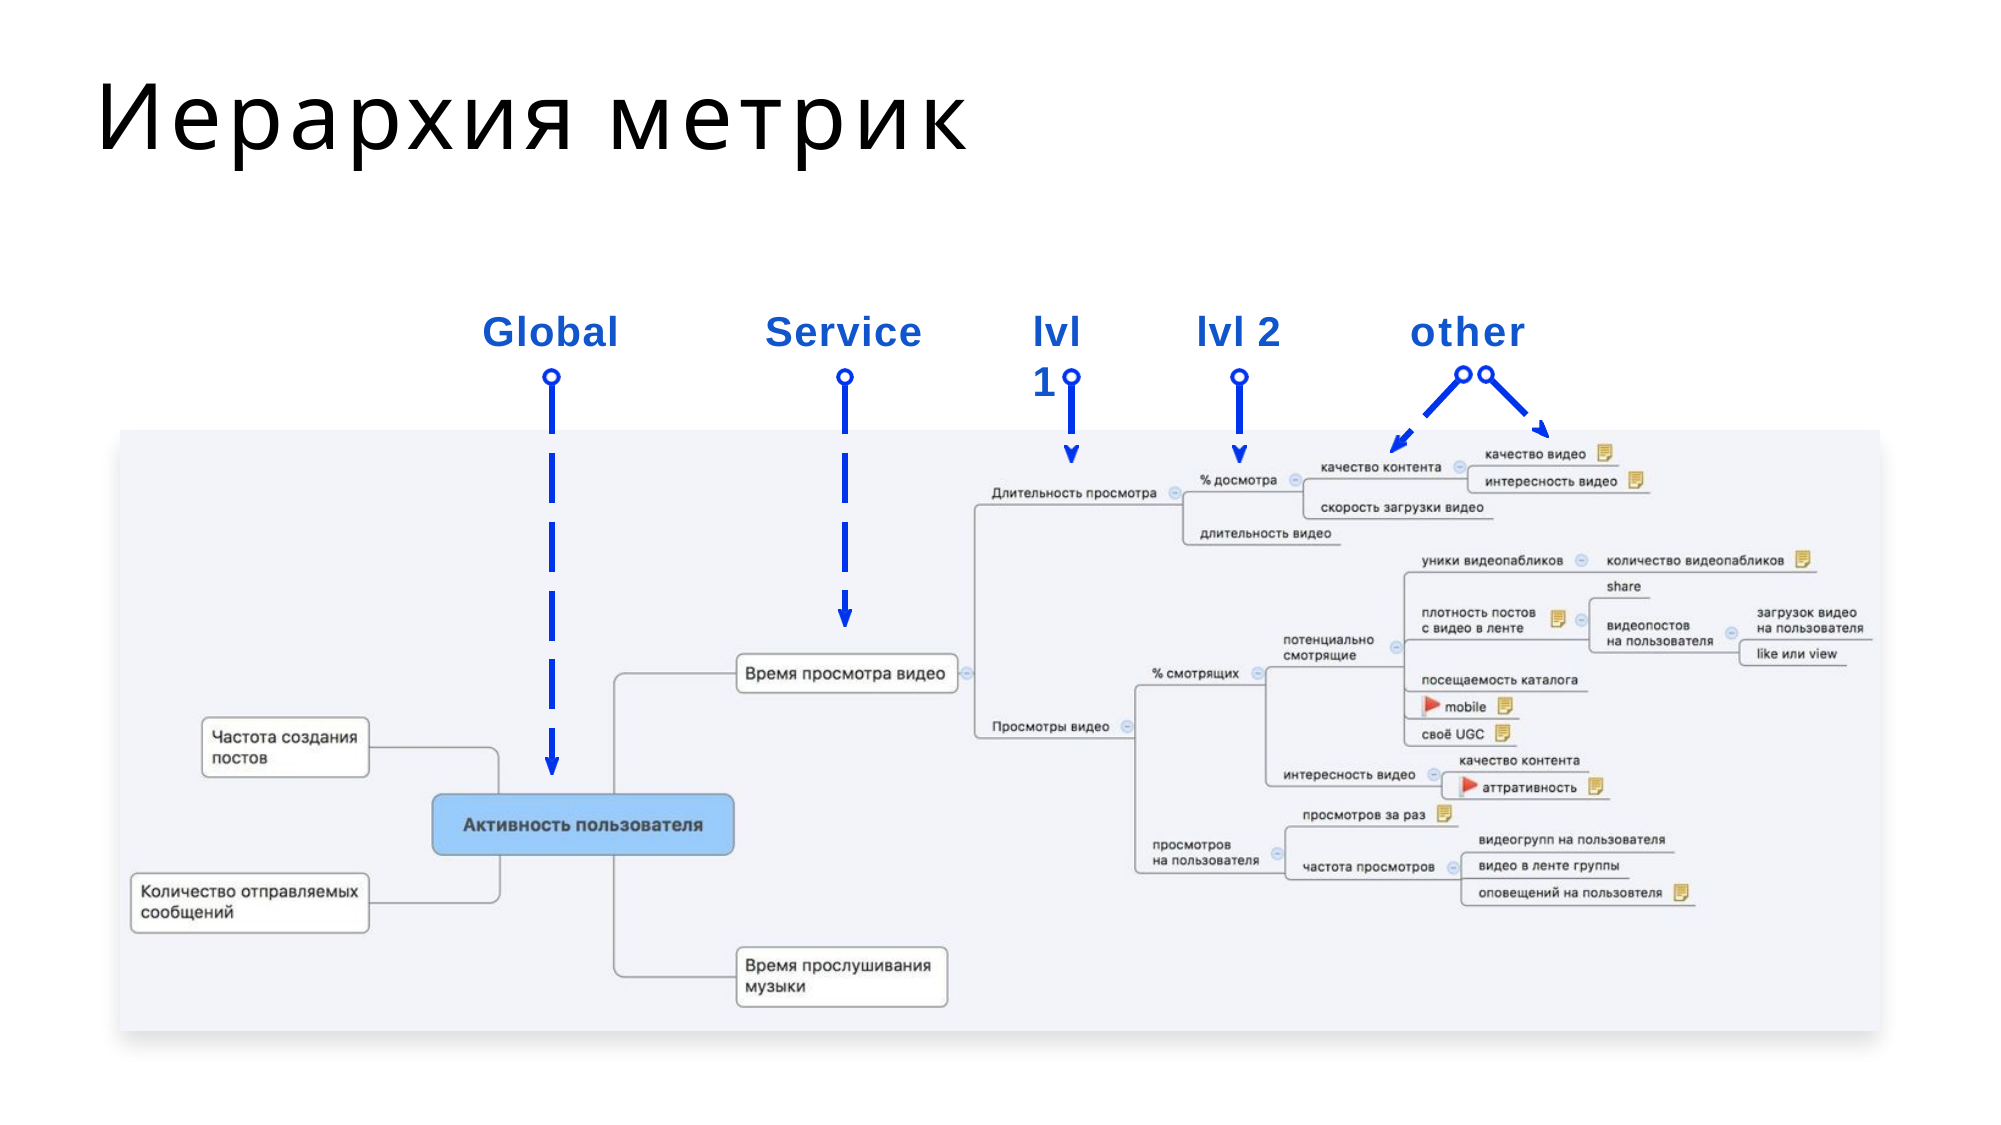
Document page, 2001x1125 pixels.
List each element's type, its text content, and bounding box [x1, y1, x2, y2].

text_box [87, 365, 1913, 1078]
text_box lvl 1 [1031, 303, 1113, 365]
text_box Global [481, 303, 623, 356]
text_box lvl 2 [1194, 303, 1285, 356]
title Иерархия метрик [91, 17, 1242, 208]
text_box Service [763, 303, 927, 356]
text_box other [1408, 303, 1531, 356]
